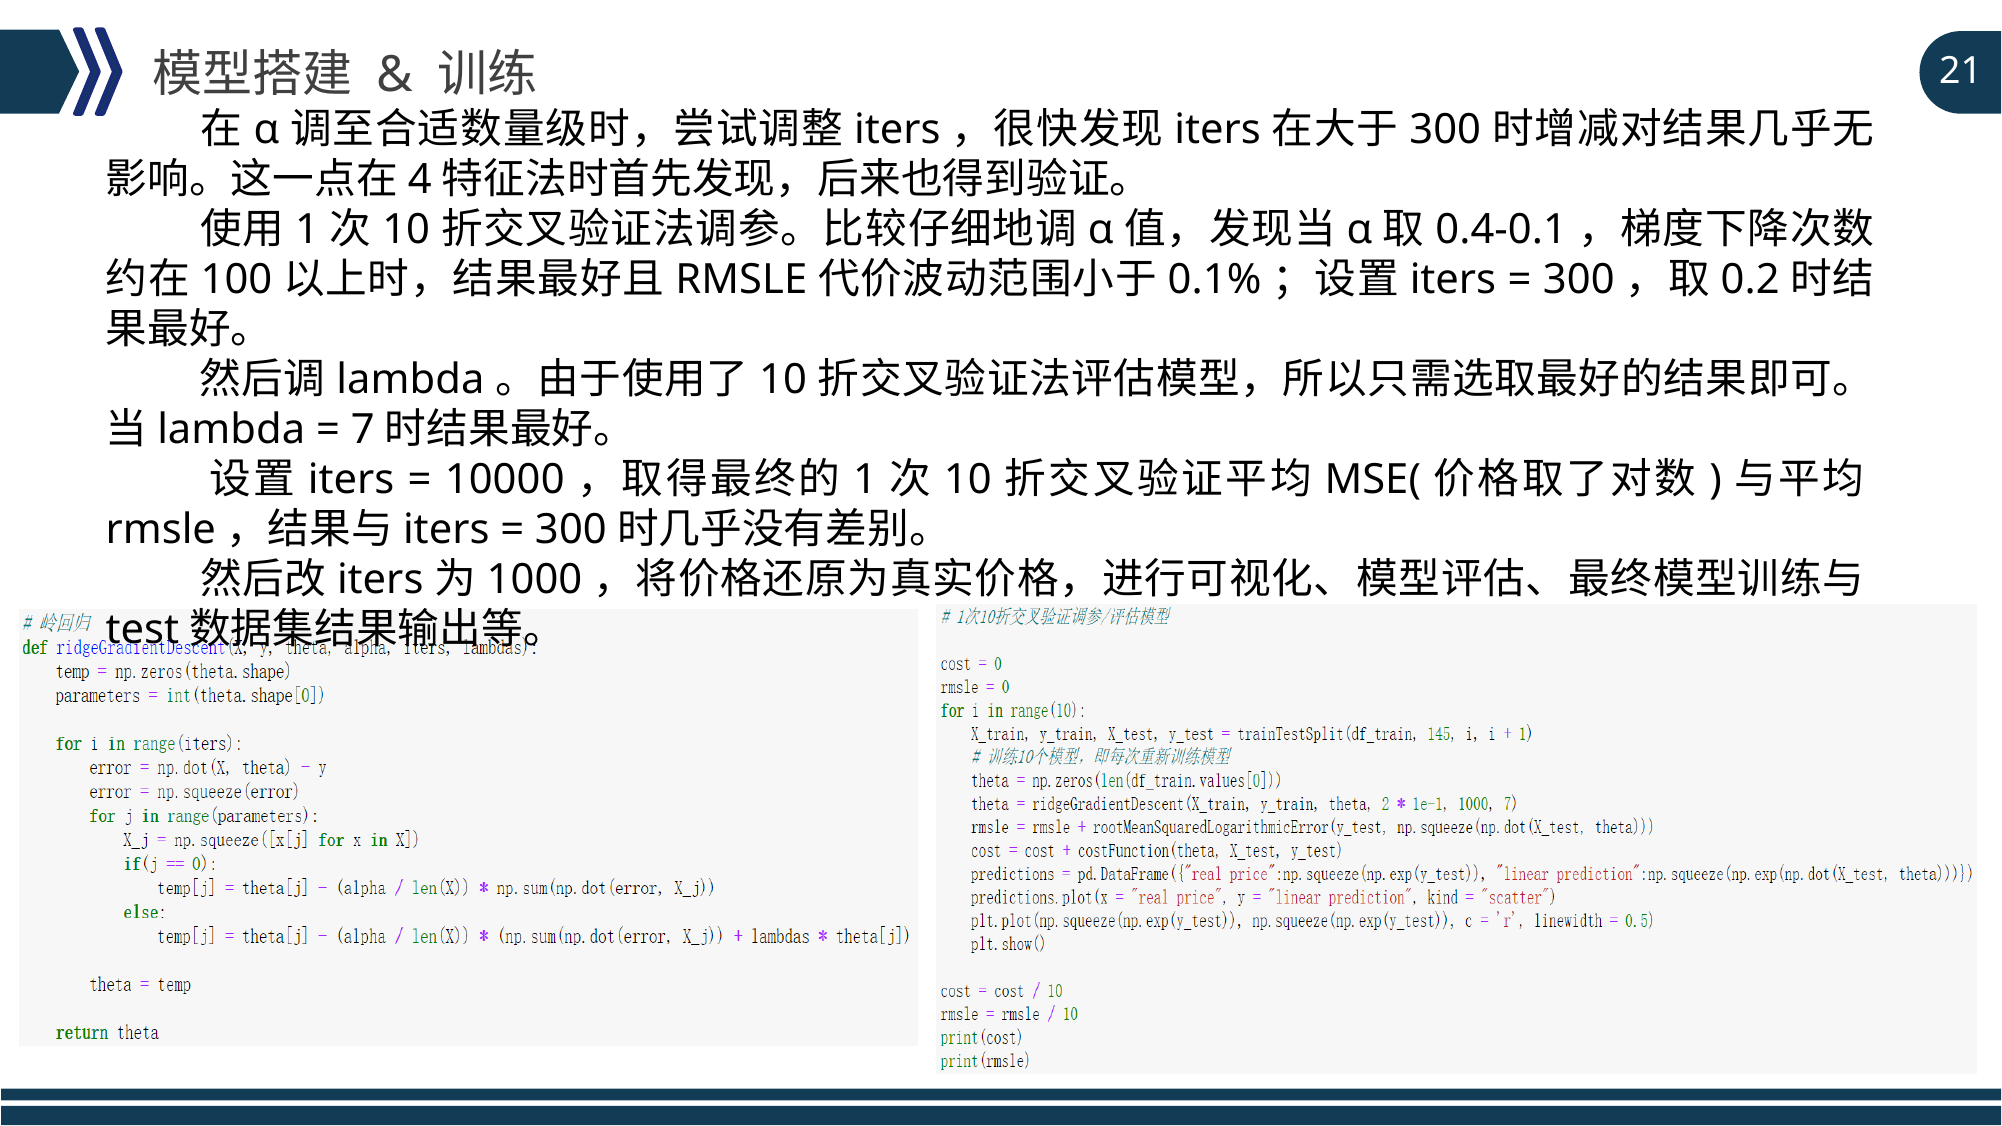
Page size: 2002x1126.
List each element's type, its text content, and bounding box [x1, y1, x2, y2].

list 模型搭建 & 训练 [138, 36, 694, 94]
slide_number 21 [1911, 41, 2001, 102]
picture [19, 609, 918, 1046]
picture [936, 603, 1977, 1074]
text_box 在α调至合适数量级时，尝试调整iters，很快发现iters在大于300时增减对结果几乎无影响。这一点在4特征法时首先发现，后来也得到验证。 使用1次10折交叉验证法调参。比较仔细地调α值，发现当α取0.4-0.1，梯度下降次数约在100以上时，结果最好且RMSLE代价波动范围小于0.1%；设置iters = 300，取0.2时结果最好。 然后调lambda。由于使用了10折交叉验证法评估模型，所以只需选取最好的结果即可。当lambda = 7时结果最好。 设置iters = 10000，取得最终的1次10折交叉验证平均MSE(价格取了对数)与平均rmsle，结果与iters = 300时几乎没有差别。 然后改iters为1000，将价格还原为真实价格，进行可视化、模型评估、最终模型训练与test数据集结果输出等。 [90, 94, 1890, 660]
